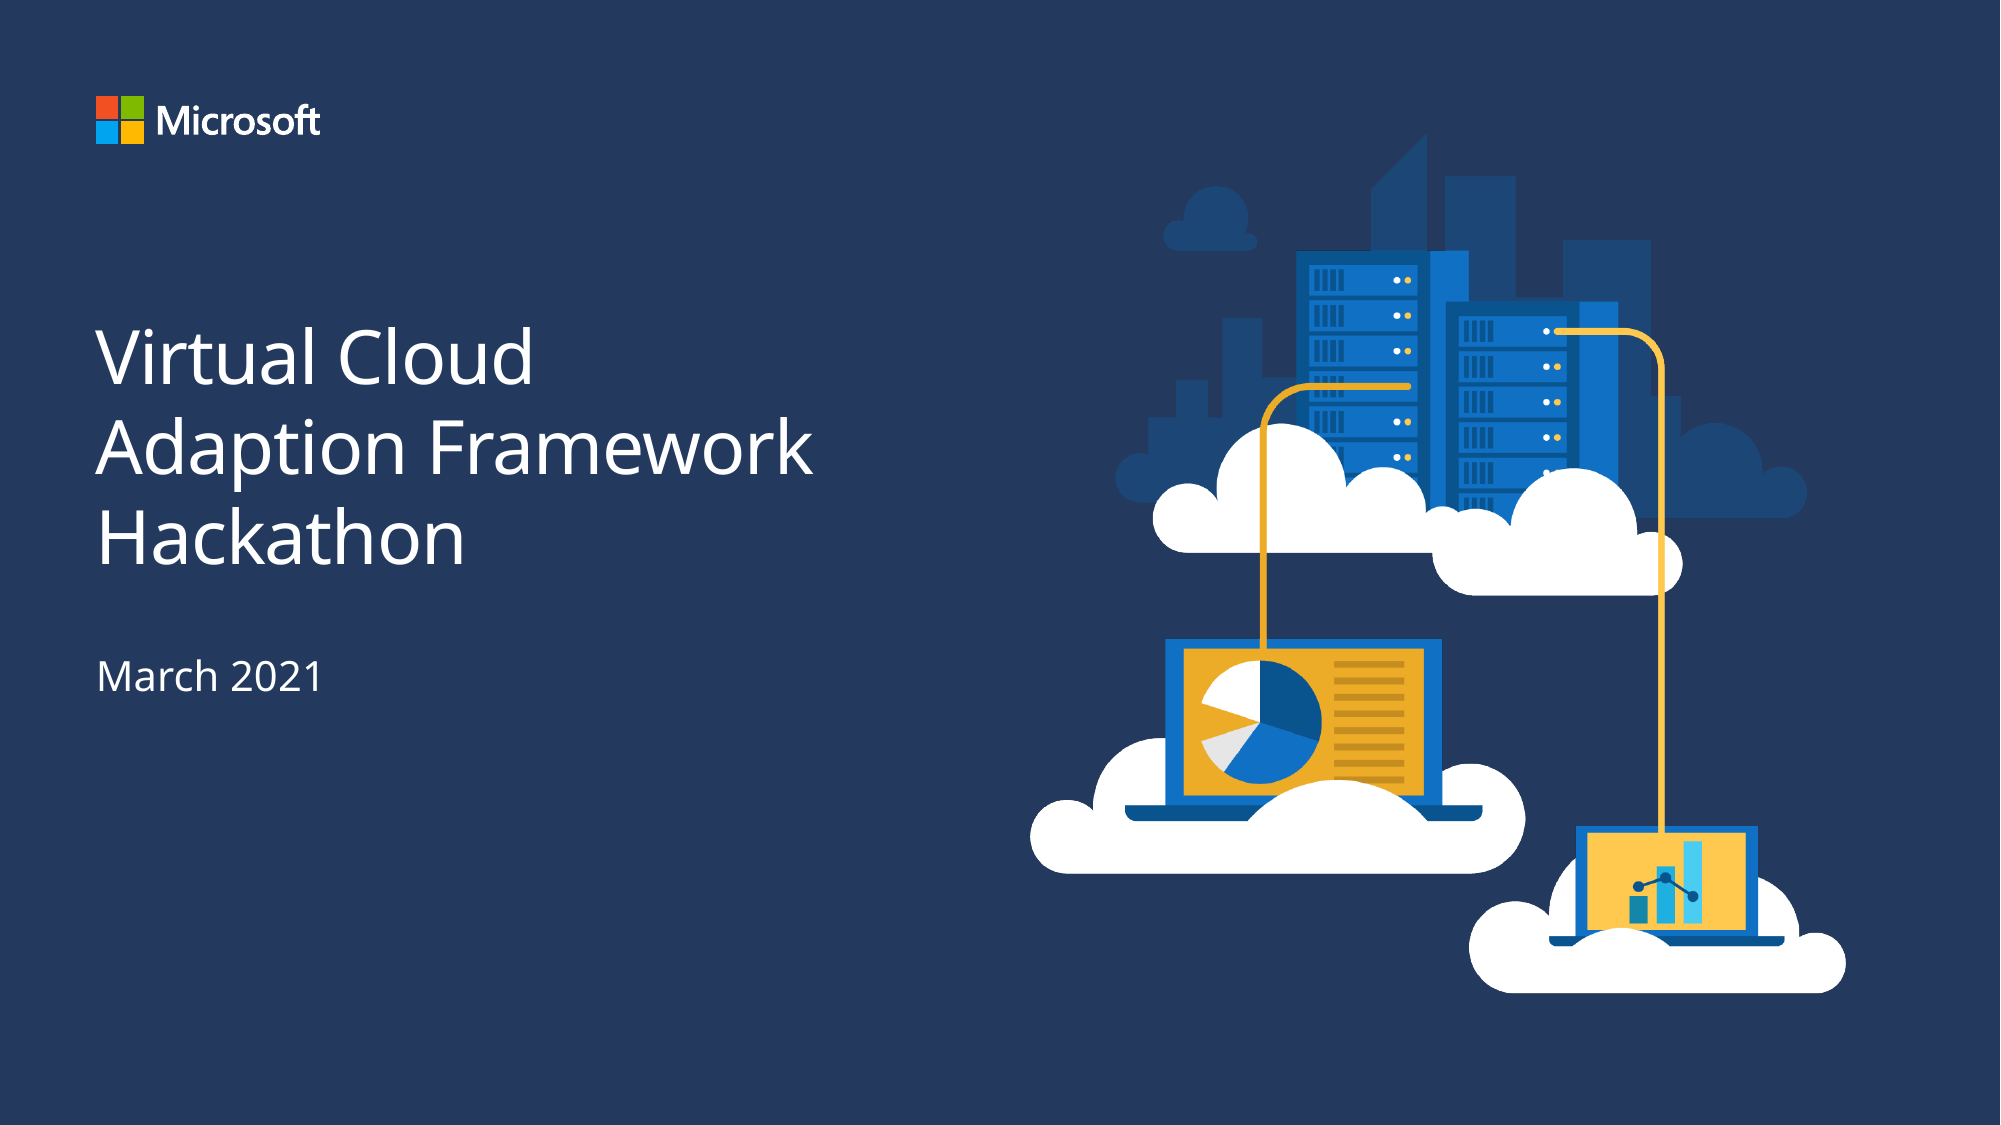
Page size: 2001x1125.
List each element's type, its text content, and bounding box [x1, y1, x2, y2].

list March 2021 [95, 650, 846, 731]
title Virtual Cloud Adaption Framework Hackathon [95, 307, 846, 580]
picture [1029, 131, 1846, 994]
